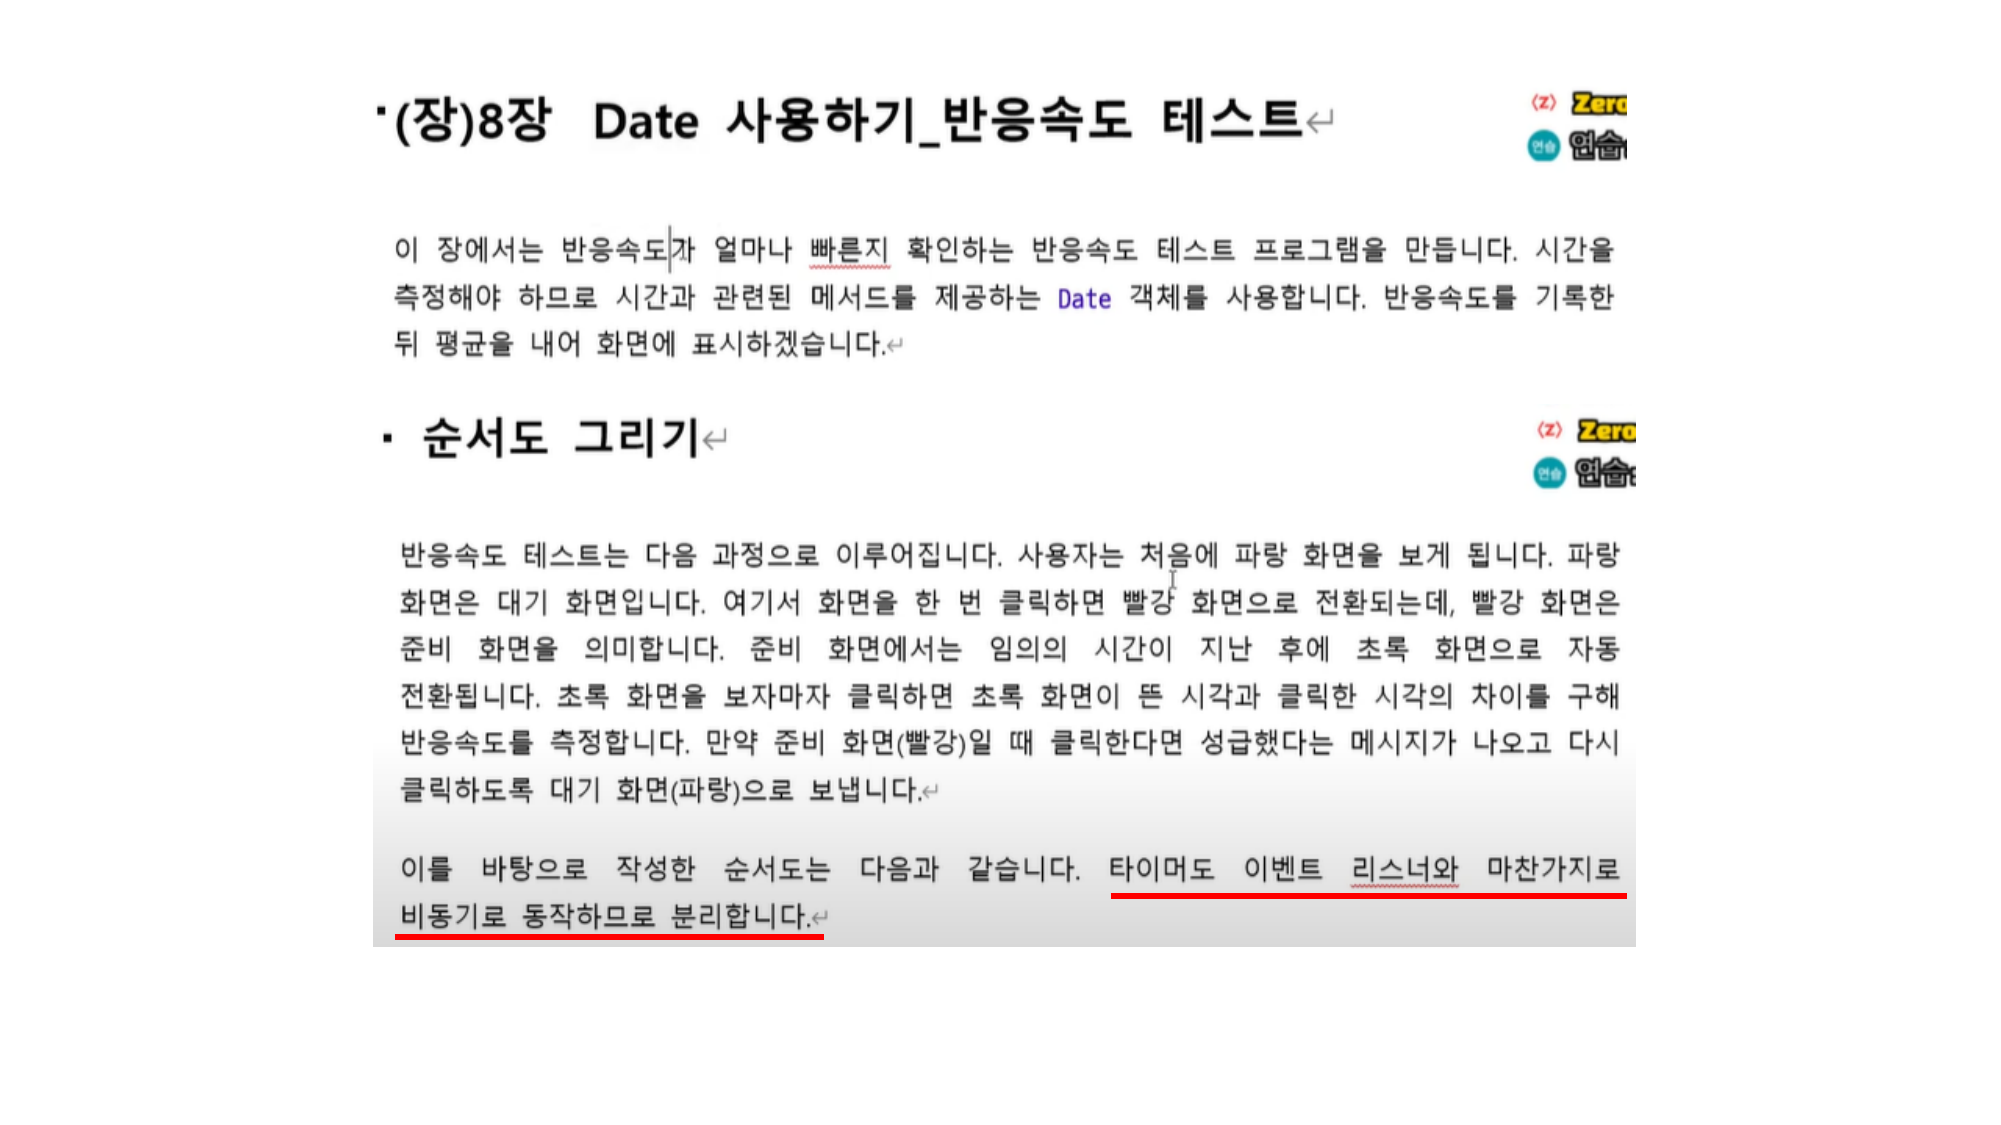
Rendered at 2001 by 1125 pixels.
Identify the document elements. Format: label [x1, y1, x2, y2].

picture [373, 86, 1627, 389]
picture [373, 404, 1636, 947]
